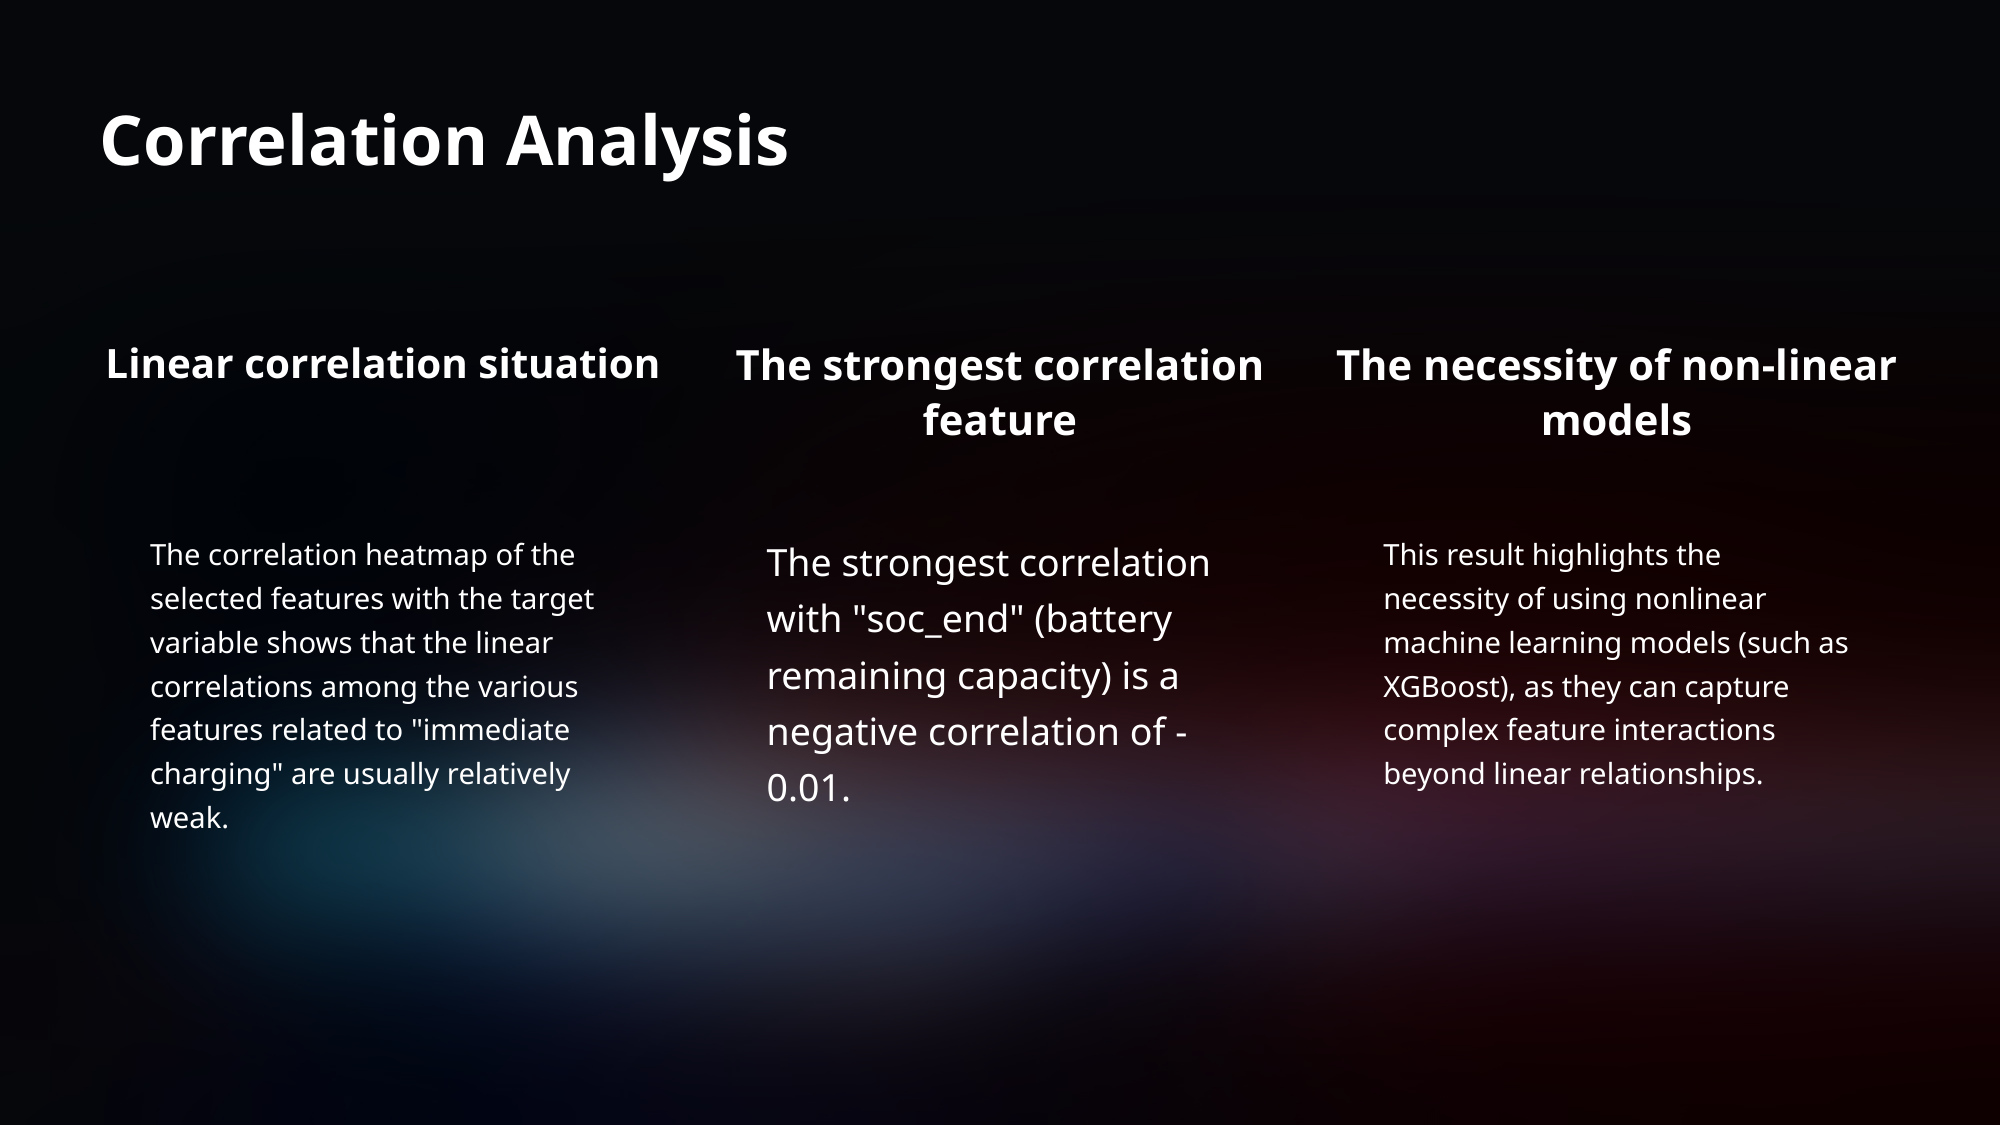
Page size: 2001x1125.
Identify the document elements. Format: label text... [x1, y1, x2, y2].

list The necessity of non-linear models [1333, 333, 1900, 400]
picture [0, 0, 2000, 1125]
title Correlation Analysis [99, 87, 1900, 188]
list The strongest correlation feature [716, 333, 1284, 400]
list This result highlights the necessity of using nonlinear machine learning models (such as XGBoost), as they can capture complex feature interactions beyond linear relationships. [1383, 528, 1850, 824]
list The strongest correlation with "soc_end" (battery remaining capacity) is a negative correlation of -0.01. [766, 528, 1234, 790]
list Linear correlation situation [99, 333, 667, 400]
list The correlation heatmap of the selected features with the target variable shows that the linear correlations among the various features related to "immediate charging" are usually relatively weak. [150, 528, 617, 845]
